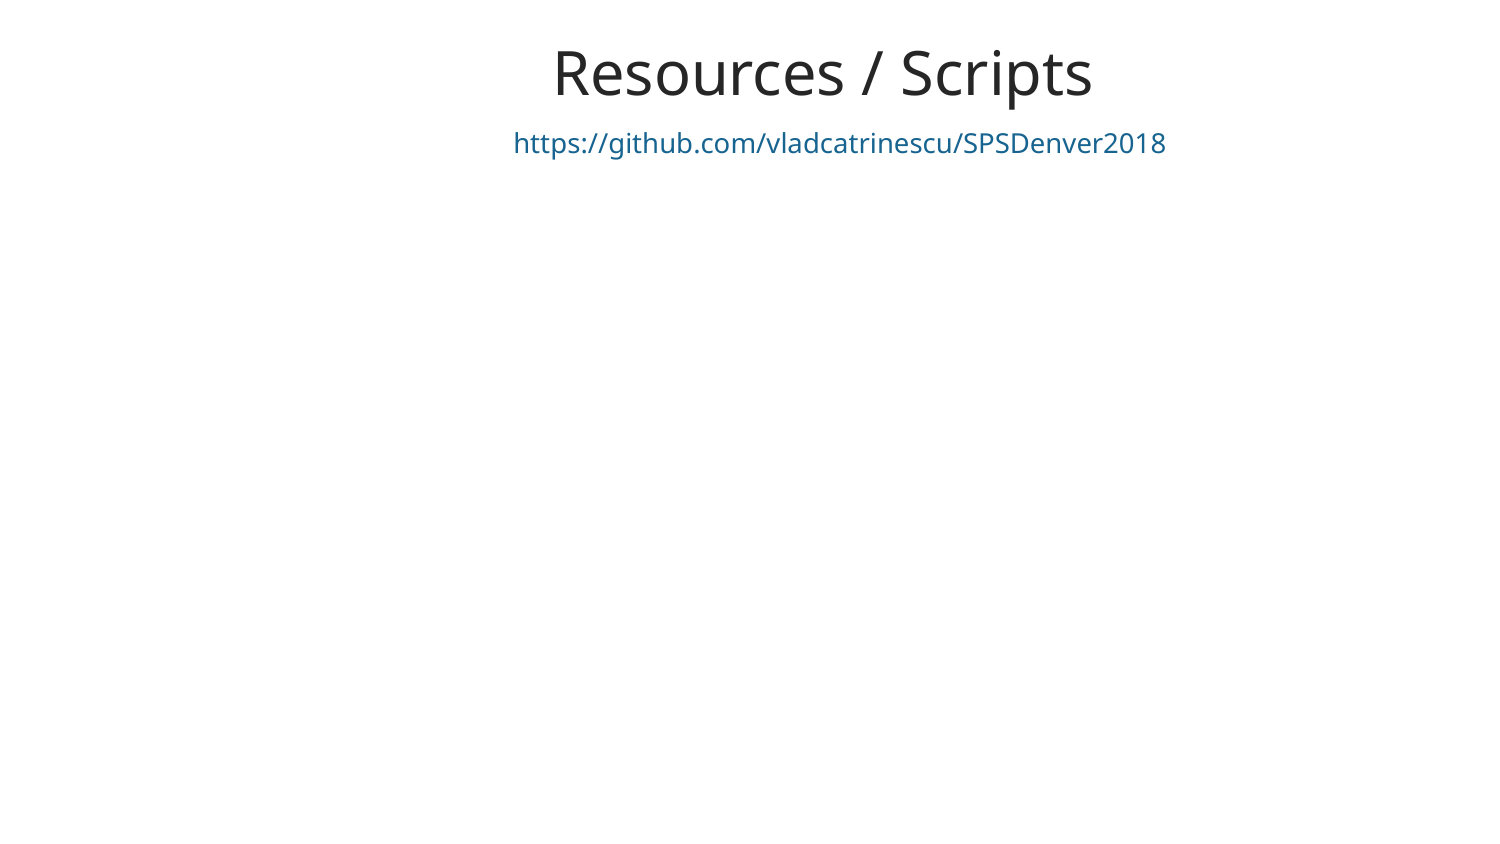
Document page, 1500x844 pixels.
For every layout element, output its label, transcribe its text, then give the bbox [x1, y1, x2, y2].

text_box Resources / Scripts [382, 26, 1265, 115]
text_box https://github.com/vladcatrinescu/SPSDenver2018 [498, 118, 1189, 167]
